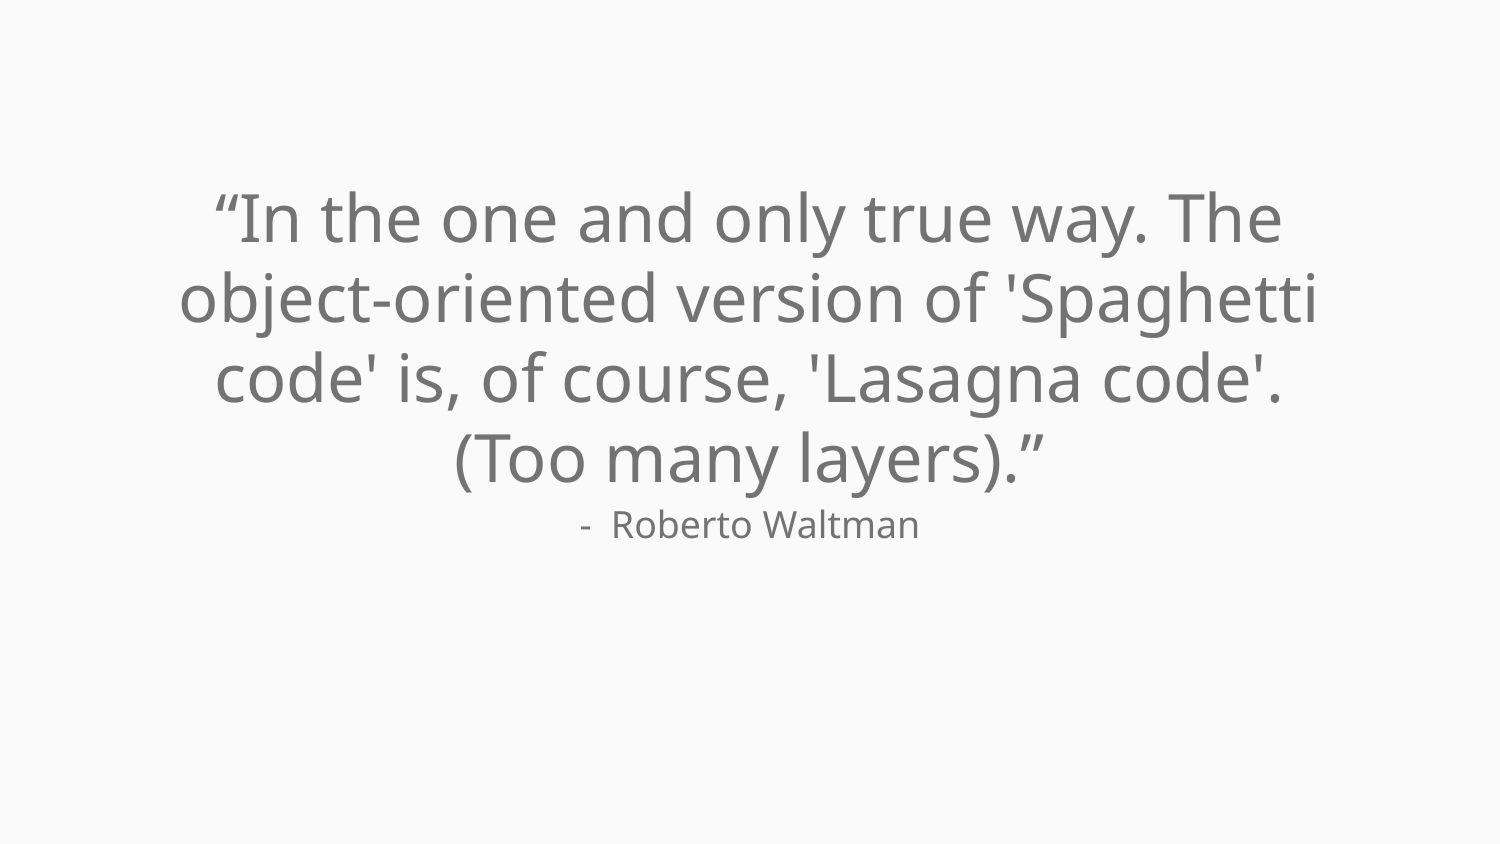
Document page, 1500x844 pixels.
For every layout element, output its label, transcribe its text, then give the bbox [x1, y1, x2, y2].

title “In the one and only true way. The object-oriented version of 'Spaghetti code' is, of course, 'Lasagna code'. (Too many layers).” [126, 272, 1374, 398]
list - Roberto Waltman [126, 485, 1374, 571]
